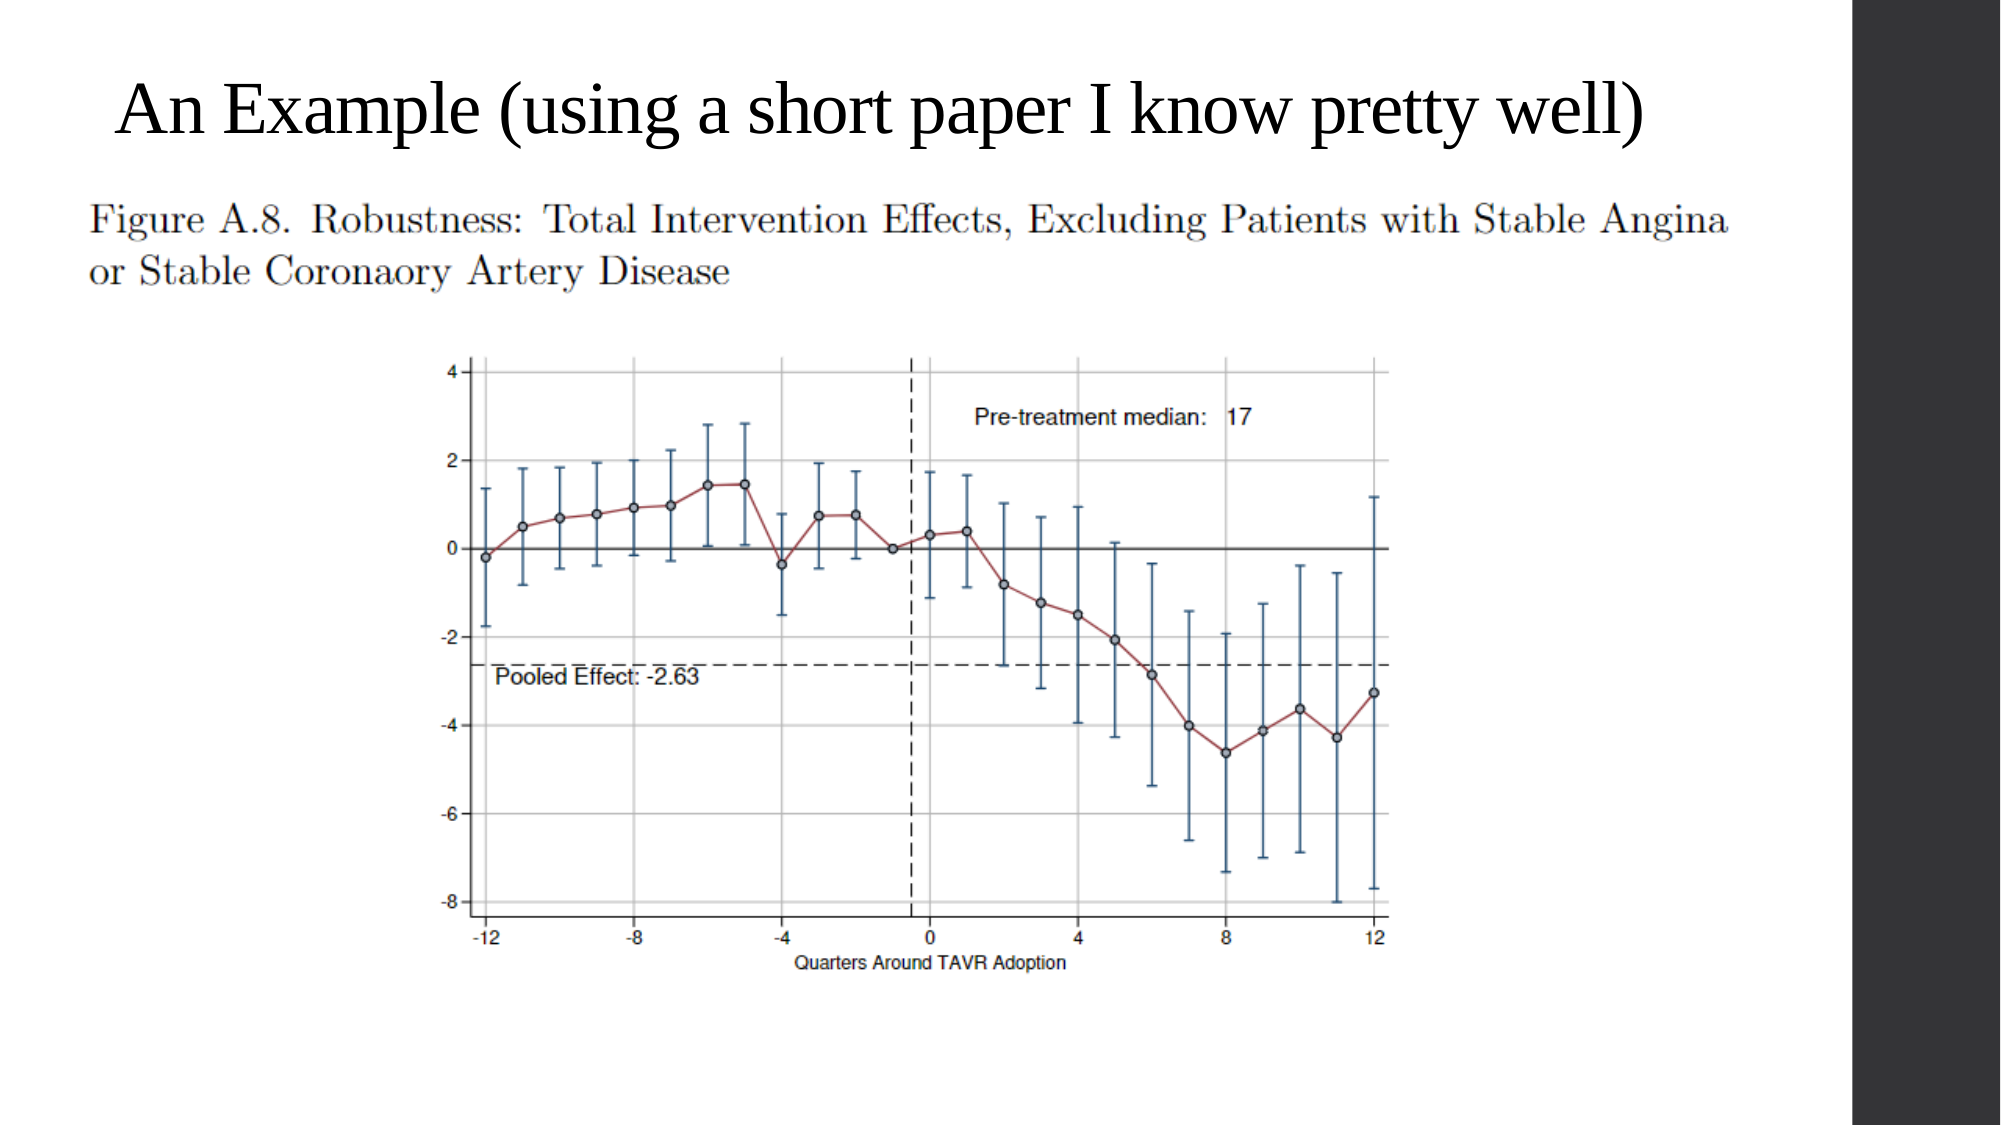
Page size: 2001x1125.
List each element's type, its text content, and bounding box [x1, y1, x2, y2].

title An Example (using a short paper I know pretty well) [99, 55, 1813, 158]
picture [62, 189, 1781, 1005]
